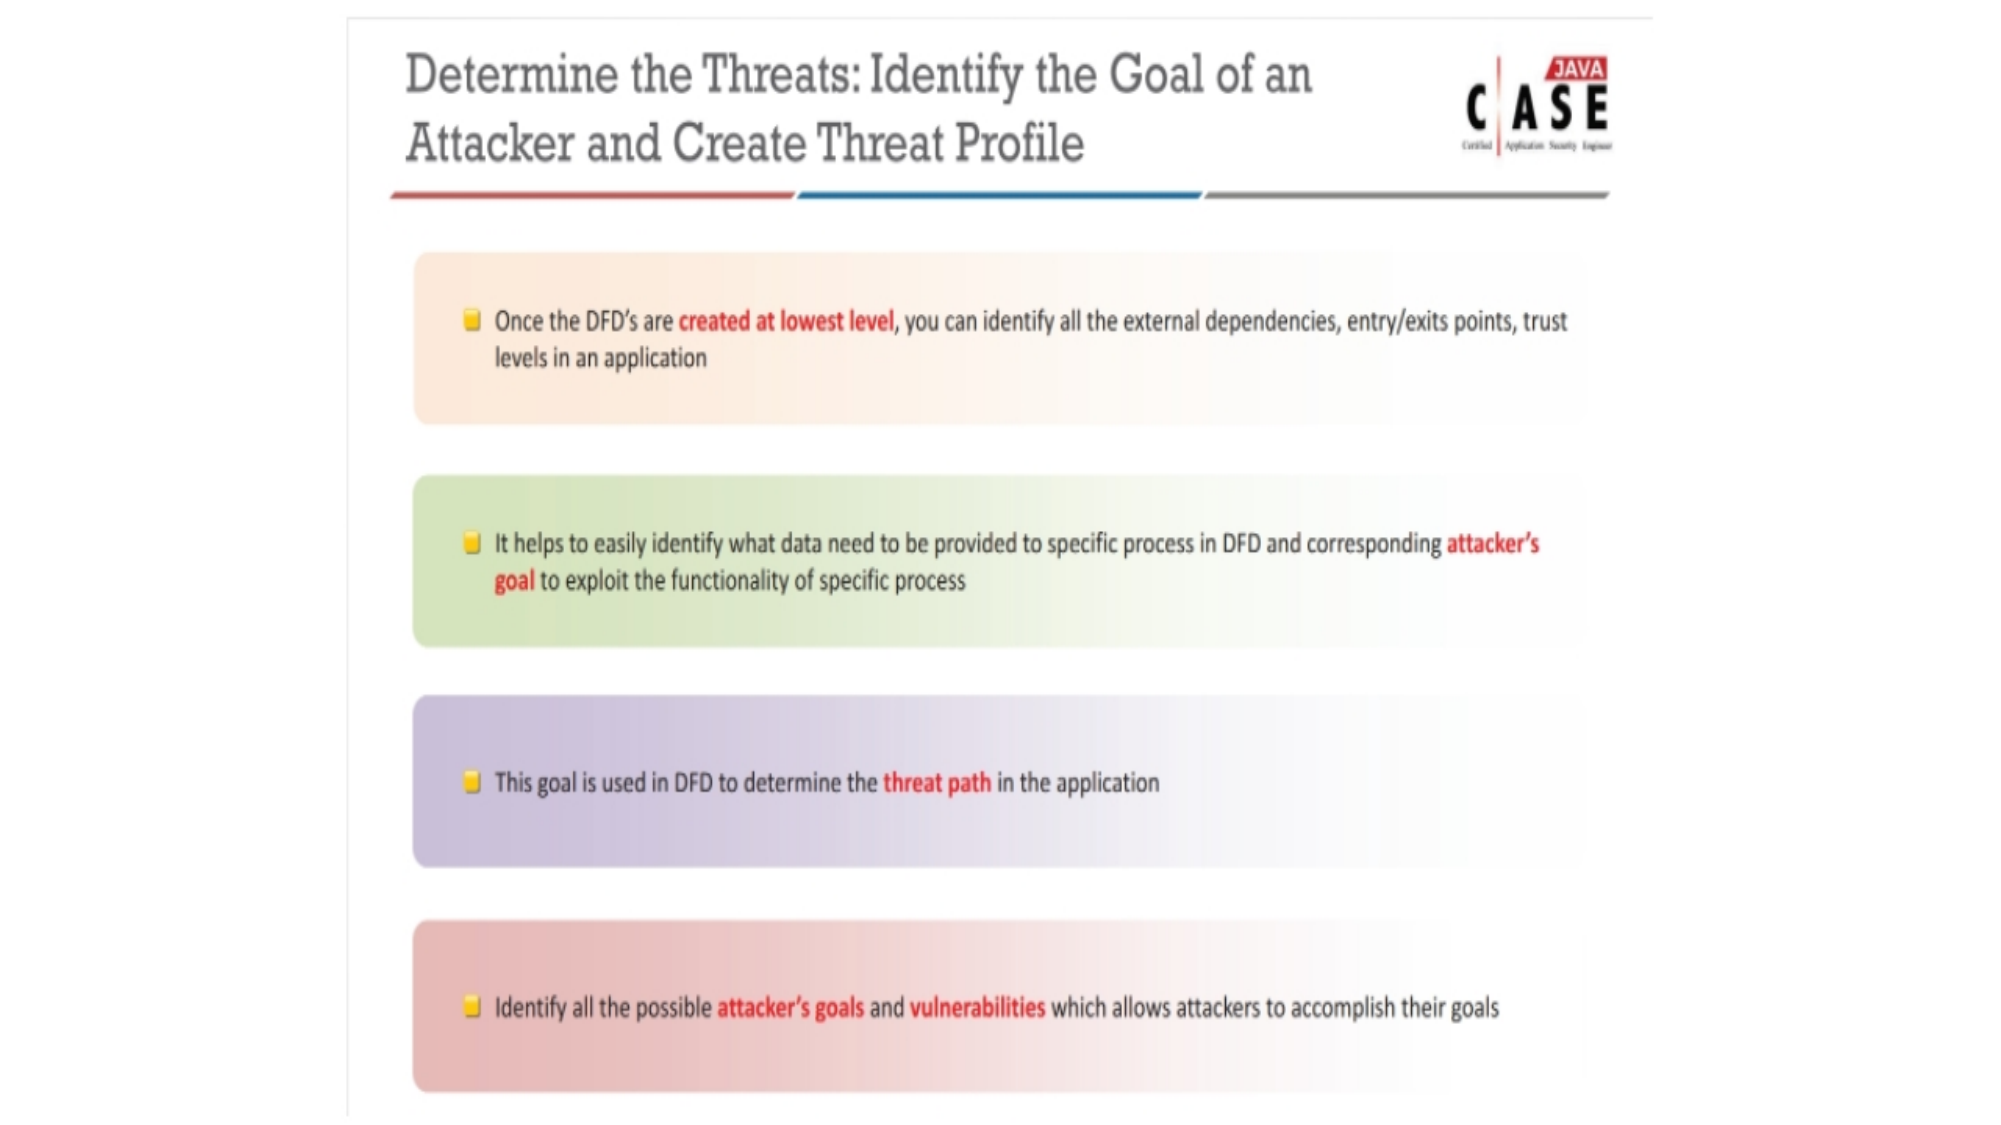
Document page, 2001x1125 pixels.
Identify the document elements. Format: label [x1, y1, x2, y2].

picture [327, 0, 1673, 1125]
